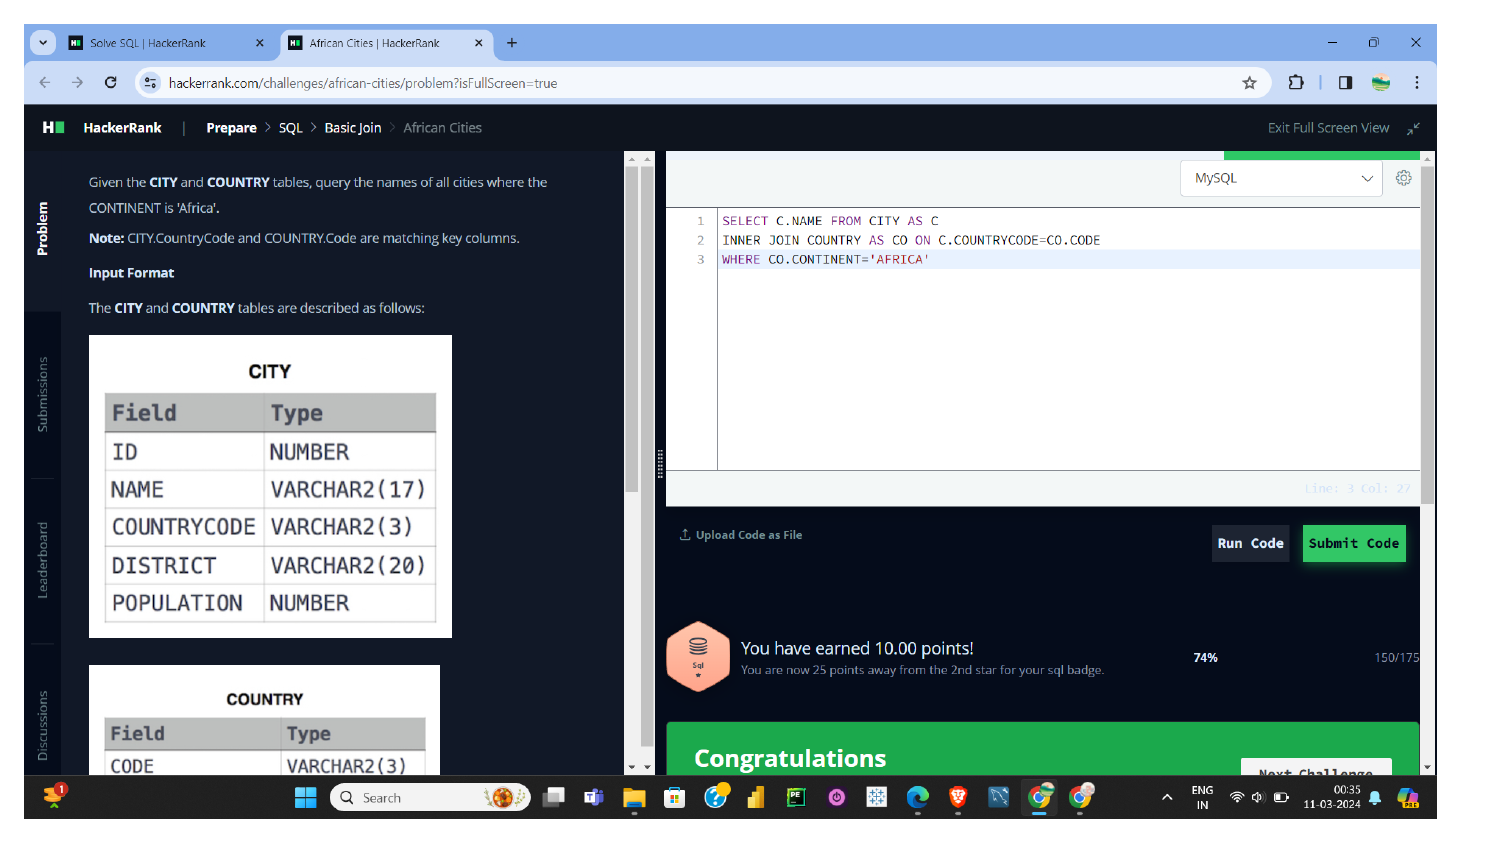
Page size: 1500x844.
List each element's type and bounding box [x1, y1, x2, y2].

picture [24, 24, 1437, 819]
